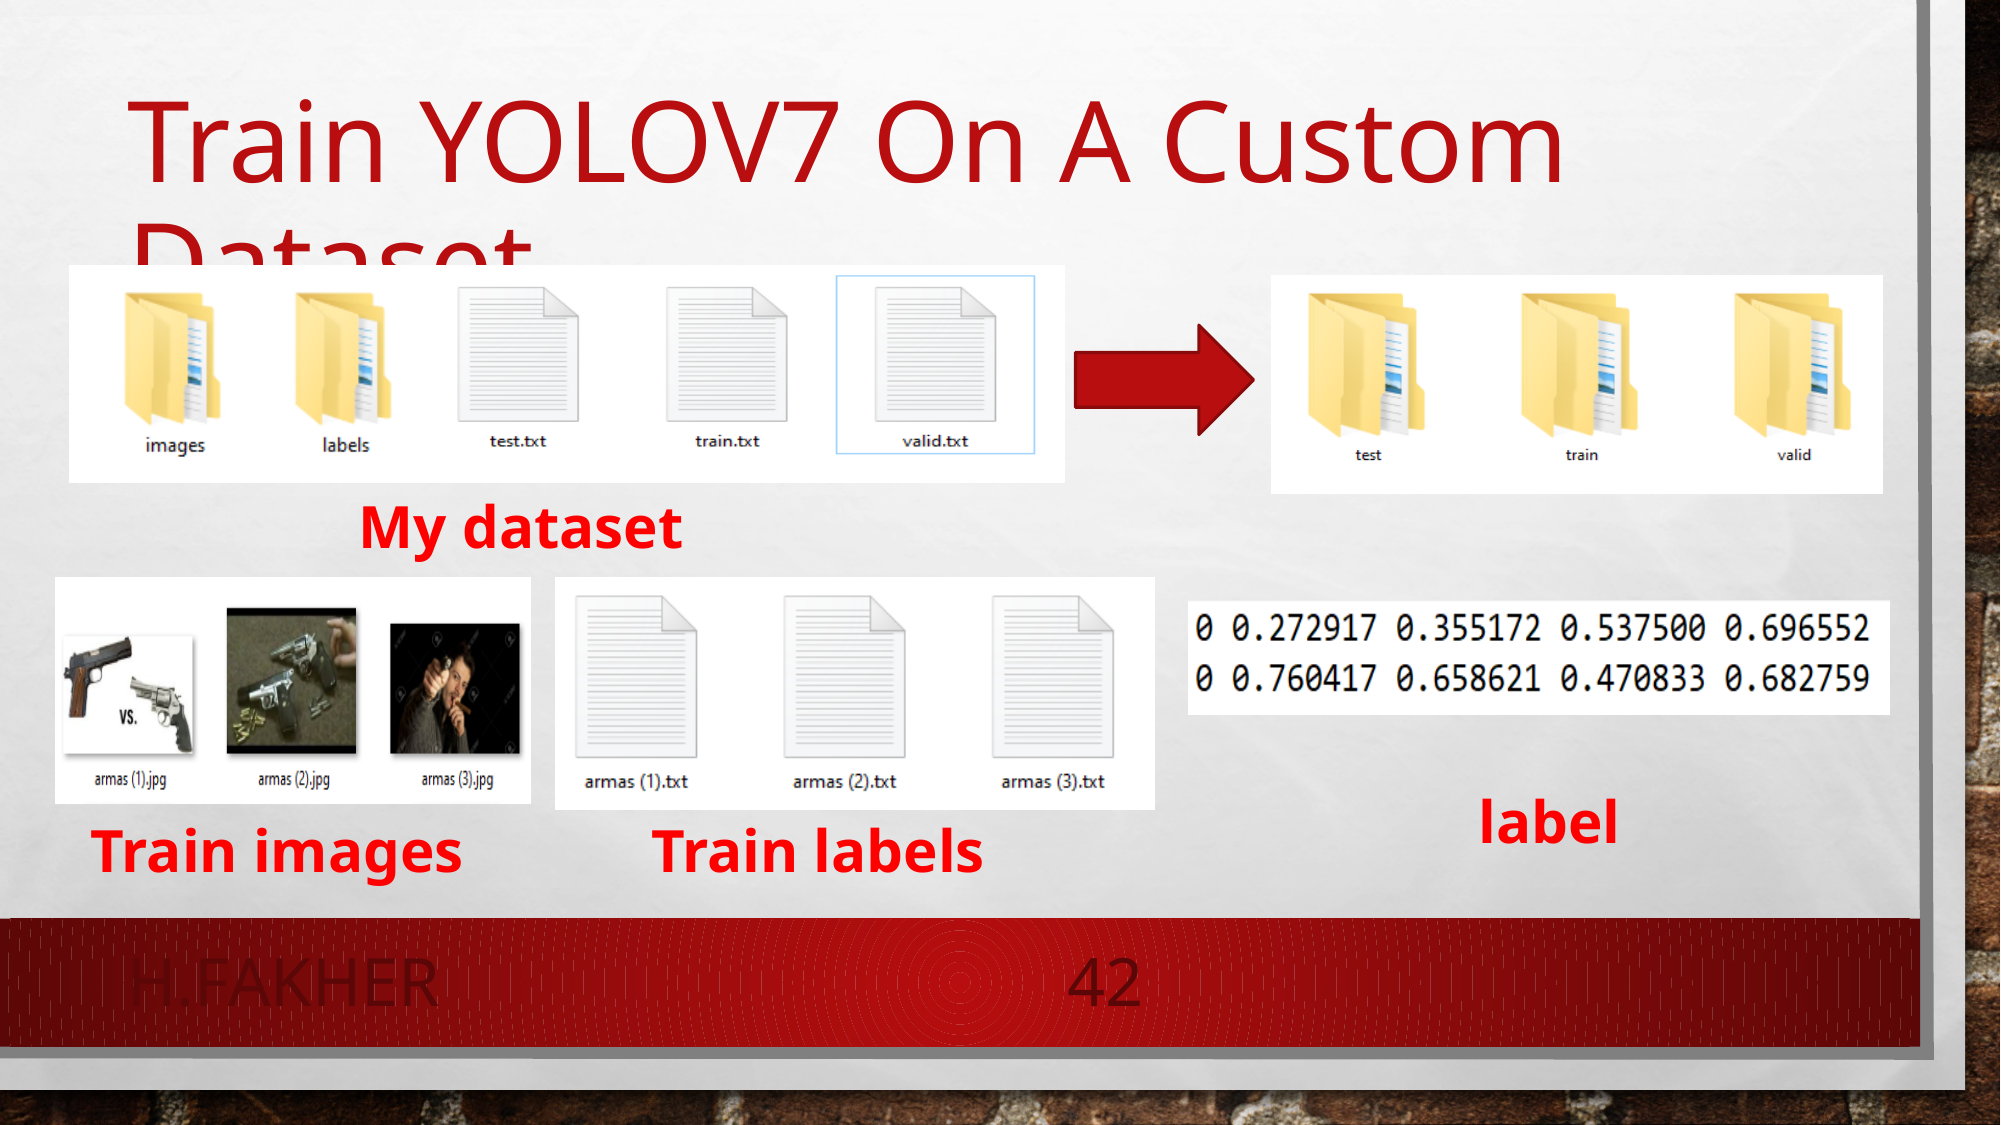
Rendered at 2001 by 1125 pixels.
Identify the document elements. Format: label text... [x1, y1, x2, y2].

picture [69, 265, 1065, 483]
text_box [1073, 323, 1255, 437]
picture [55, 576, 532, 804]
footer H.Fakher [112, 944, 1015, 1027]
slide_number 42 [1031, 944, 1181, 1027]
picture [0, 0, 2000, 1125]
title Train YOLOV7 On A Custom Dataset [112, 112, 1818, 302]
picture [1271, 275, 1883, 494]
text_box Train labels [636, 811, 1000, 892]
text_box Train images [76, 807, 479, 892]
text_box label [1463, 777, 1749, 863]
picture [1188, 599, 1890, 715]
text_box My dataset [344, 483, 699, 568]
picture [555, 576, 1155, 811]
